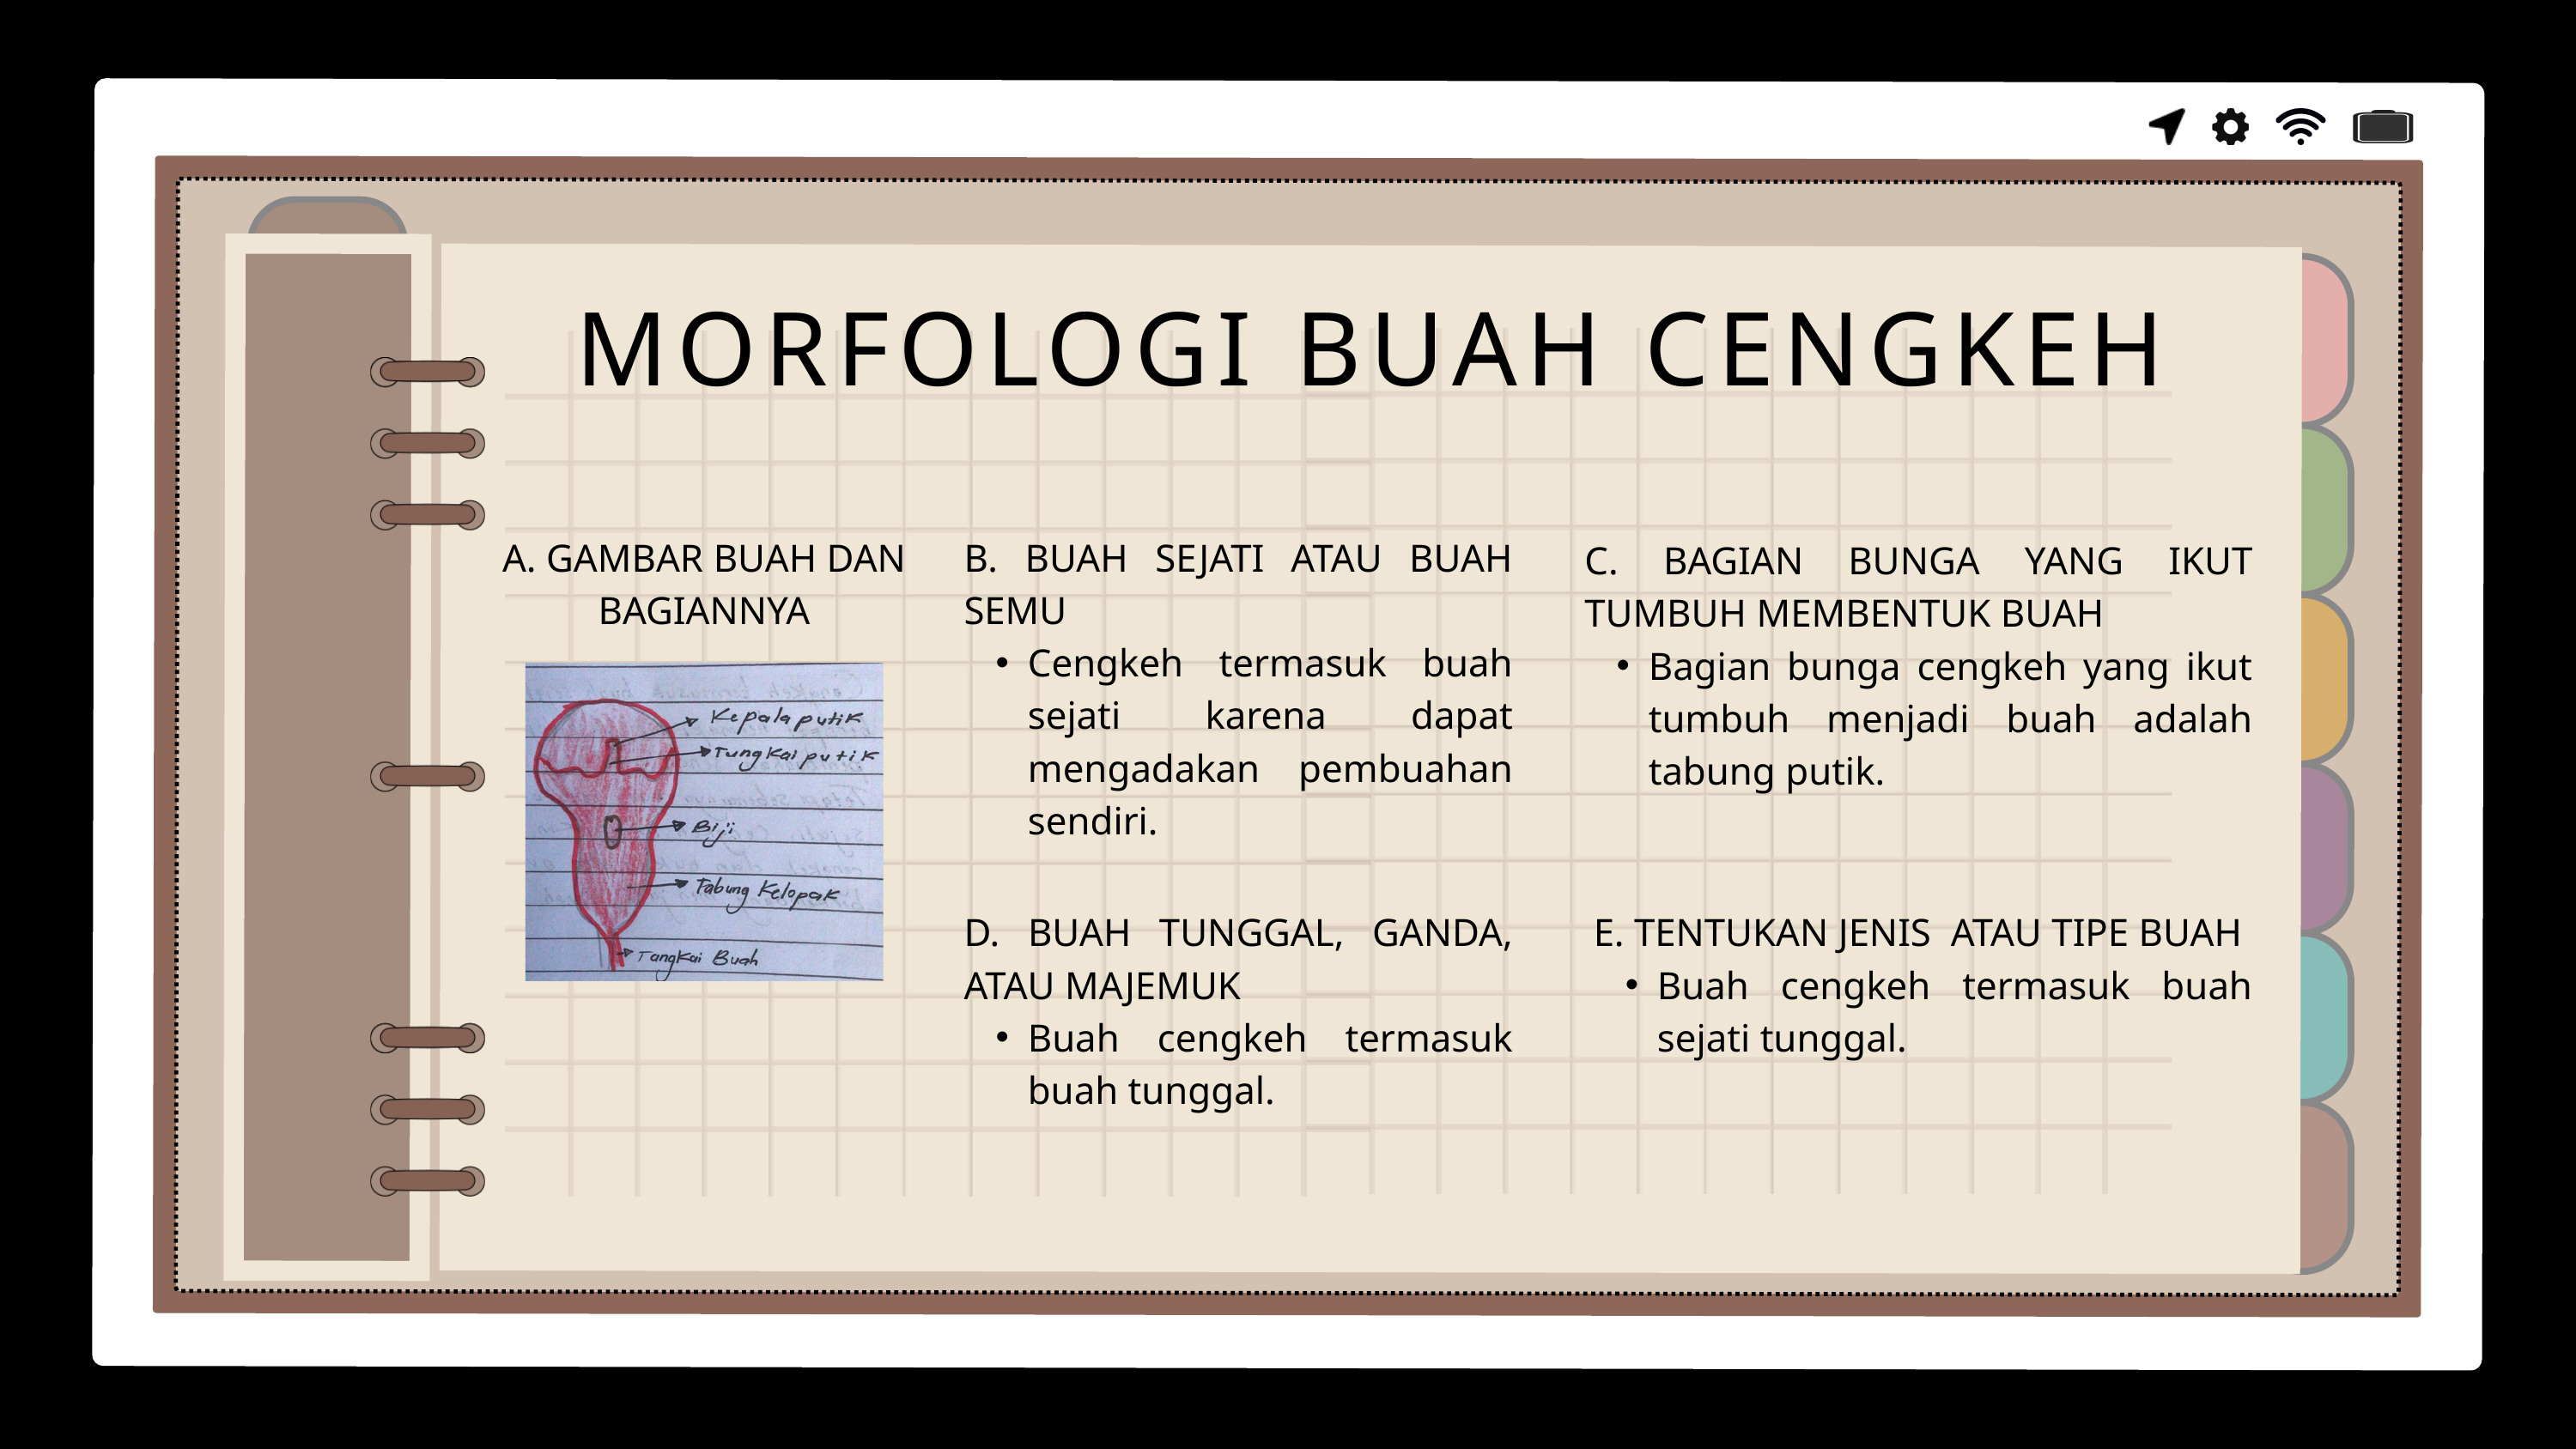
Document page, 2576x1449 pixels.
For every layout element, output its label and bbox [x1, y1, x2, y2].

text_box [2305, 256, 2352, 1272]
text_box [154, 157, 2422, 1316]
text_box [440, 245, 2302, 1273]
text_box [92, 77, 2485, 1371]
text_box [234, 243, 422, 1271]
text_box [505, 327, 2172, 1197]
text_box [283, 167, 373, 242]
text_box [176, 180, 2400, 1294]
